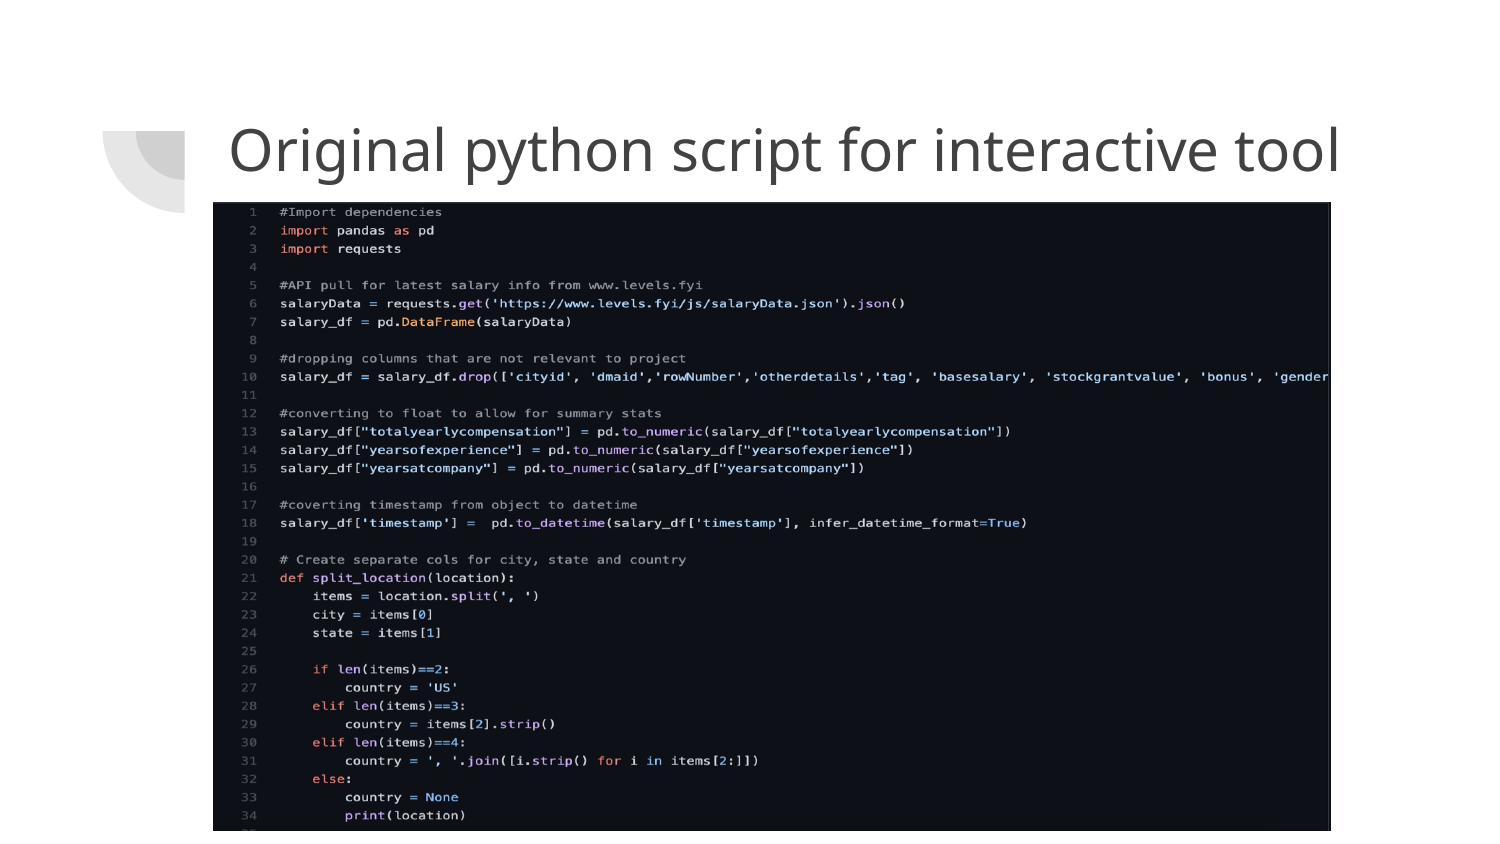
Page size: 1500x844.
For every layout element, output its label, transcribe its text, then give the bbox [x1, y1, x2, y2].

title Original python script for interactive tool [213, 98, 1368, 263]
picture [213, 202, 1332, 832]
